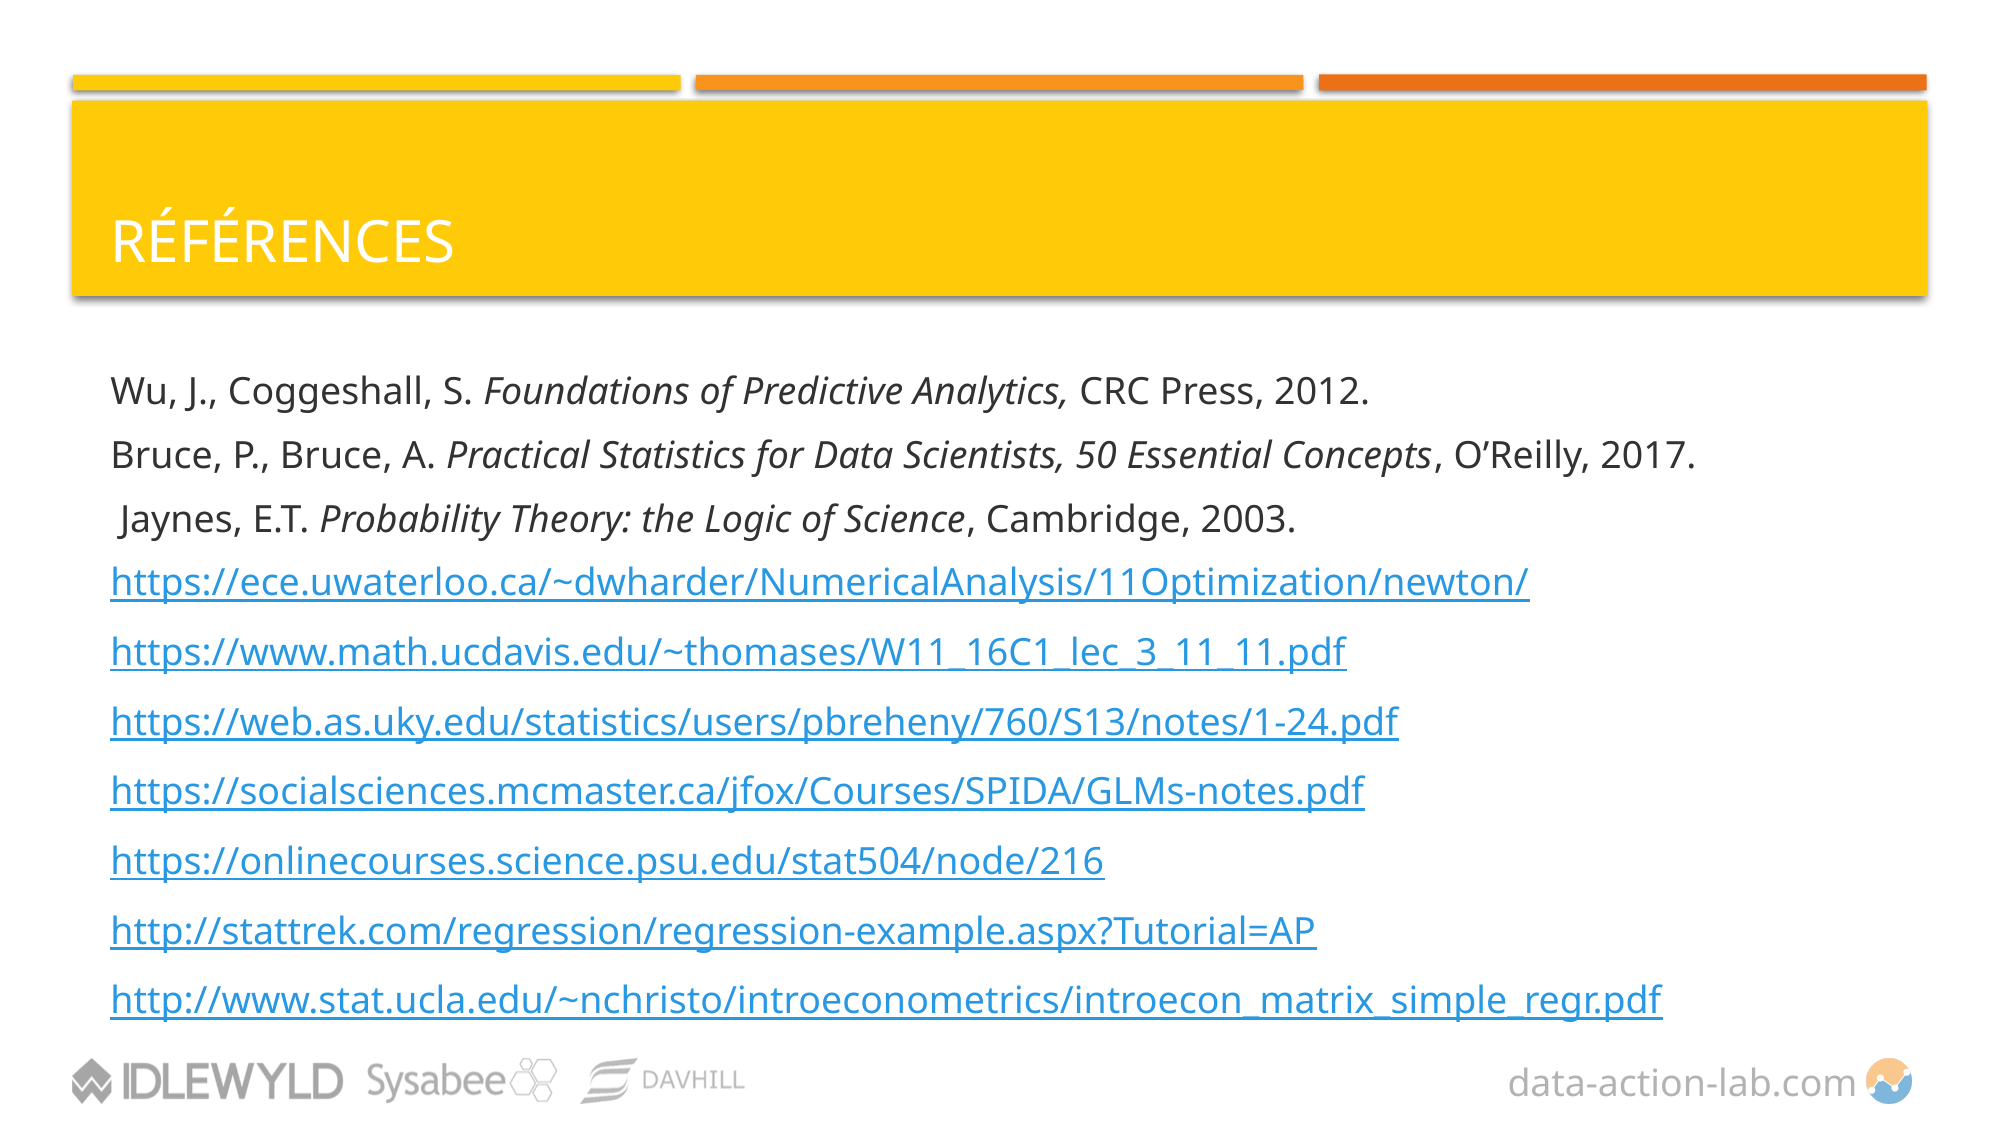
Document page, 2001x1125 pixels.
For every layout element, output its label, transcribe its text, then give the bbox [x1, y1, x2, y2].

title Références [95, 115, 1905, 282]
picture [72, 1058, 745, 1104]
list Wu, J., Coggeshall, S. Foundations of Predictive Analytics, CRC Press, 2012. Bruce, P., Bruce, A. Practical Statistics for Data Scientists, 50 Essential Concepts, O’Reilly, 2017. Jaynes, E.T. Probability Theory: the Logic of Science, Cambridge, 2003. https://ece.uwaterloo.ca/~dwharder/NumericalAnalysis/11Optimization/newton/ https://www.math.ucdavis.edu/~thomases/W11_16C1_lec_3_11_11.pdf https://web.as.uky.edu/statistics/users/pbreheny/760/S13/notes/1-24.pdf https://socialsciences.mcmaster.ca/jfox/Courses/SPIDA/GLMs-notes.pdf https://onlinecourses.science.psu.edu/stat504/node/216 http://stattrek.com/regression/regression-example.aspx?Tutorial=AP http://www.stat.ucla.edu/~nchristo/introeconometrics/introecon_matrix_simple_regr.pdf [95, 357, 1905, 1037]
